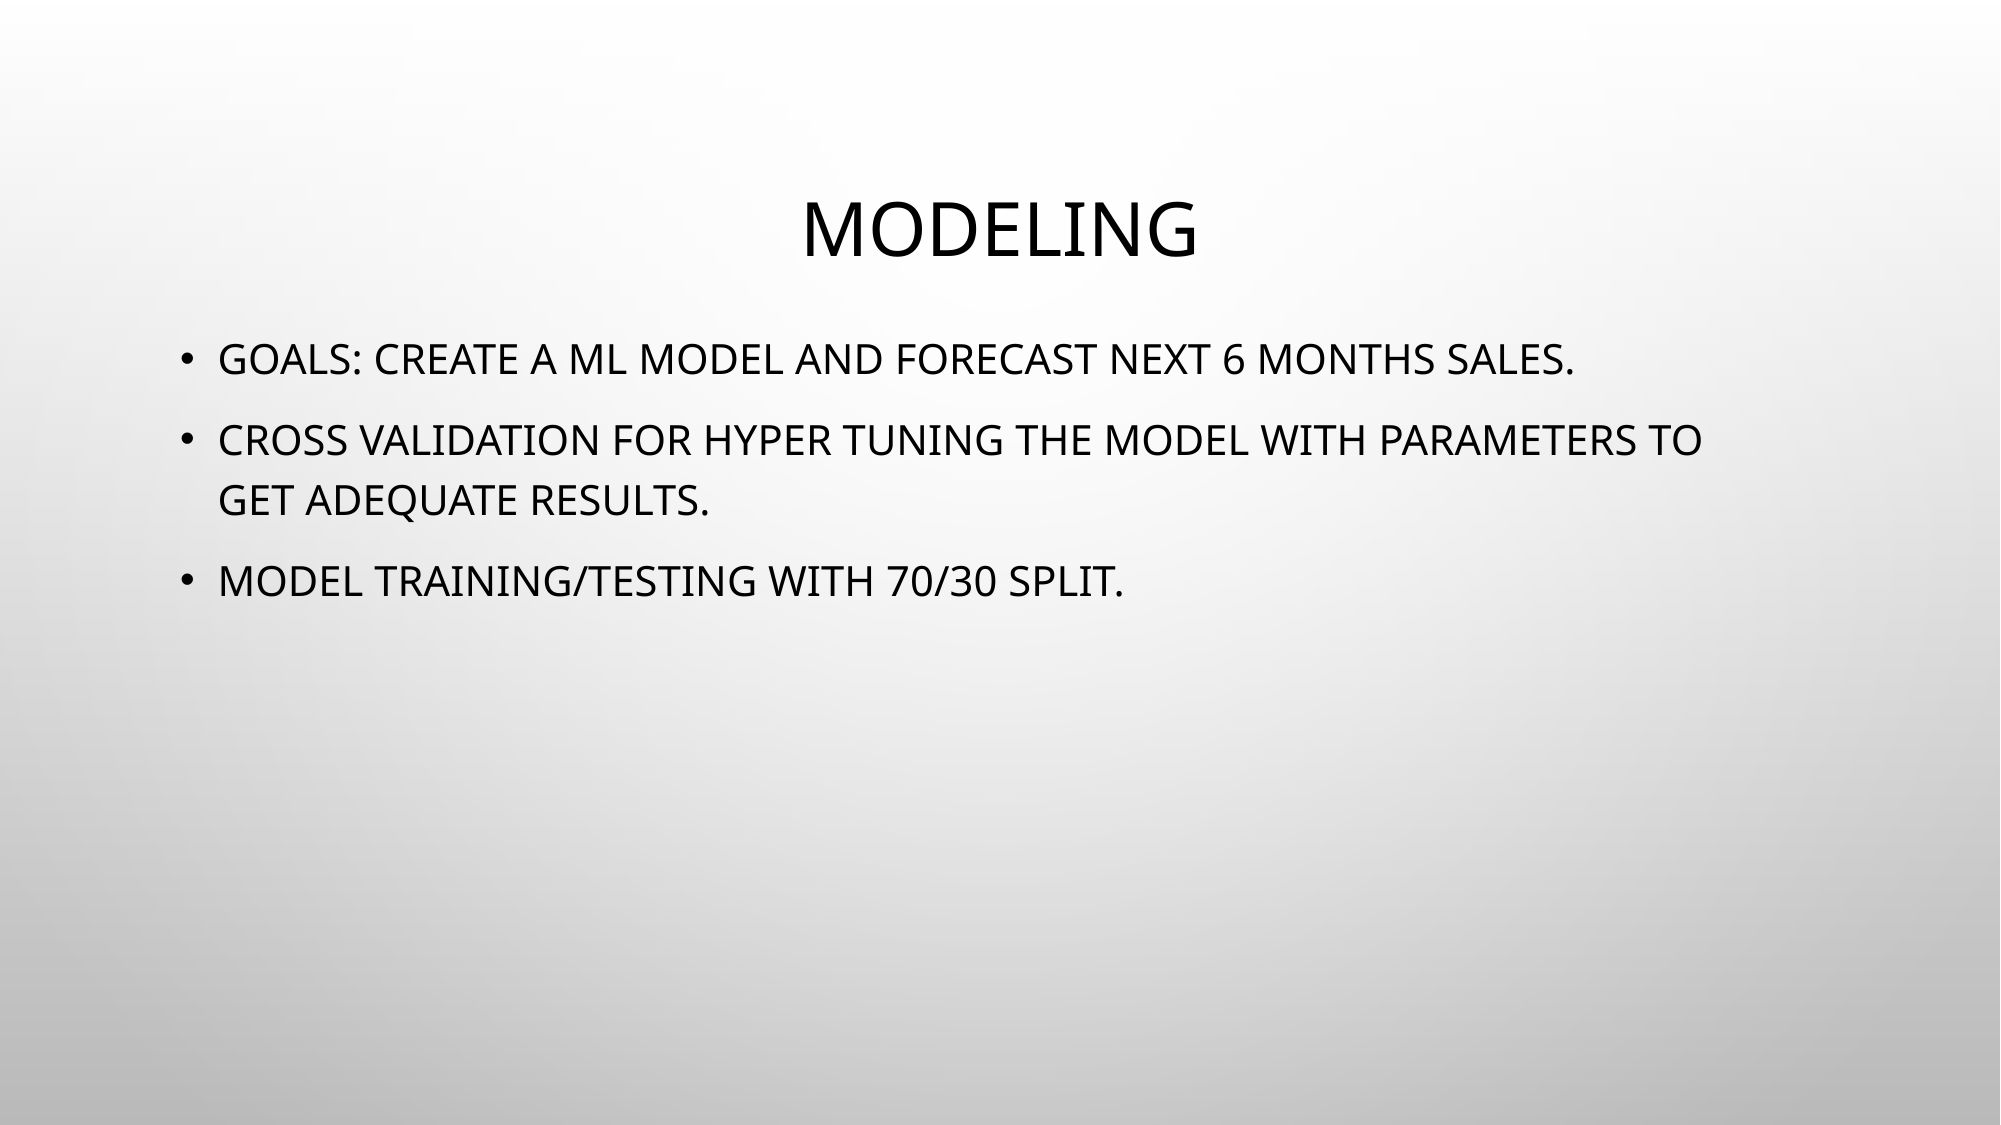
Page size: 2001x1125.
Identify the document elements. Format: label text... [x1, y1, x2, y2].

picture [0, 0, 2000, 1125]
title modeling [149, 101, 1851, 364]
list Goals: create a ML model and FORECAST NEXT 6 MONTHS SALES. CROSS VALIDATION for hyper tuning the model with parameters to get adequate results. Model training/testing with 70/30 split. [165, 315, 1791, 897]
